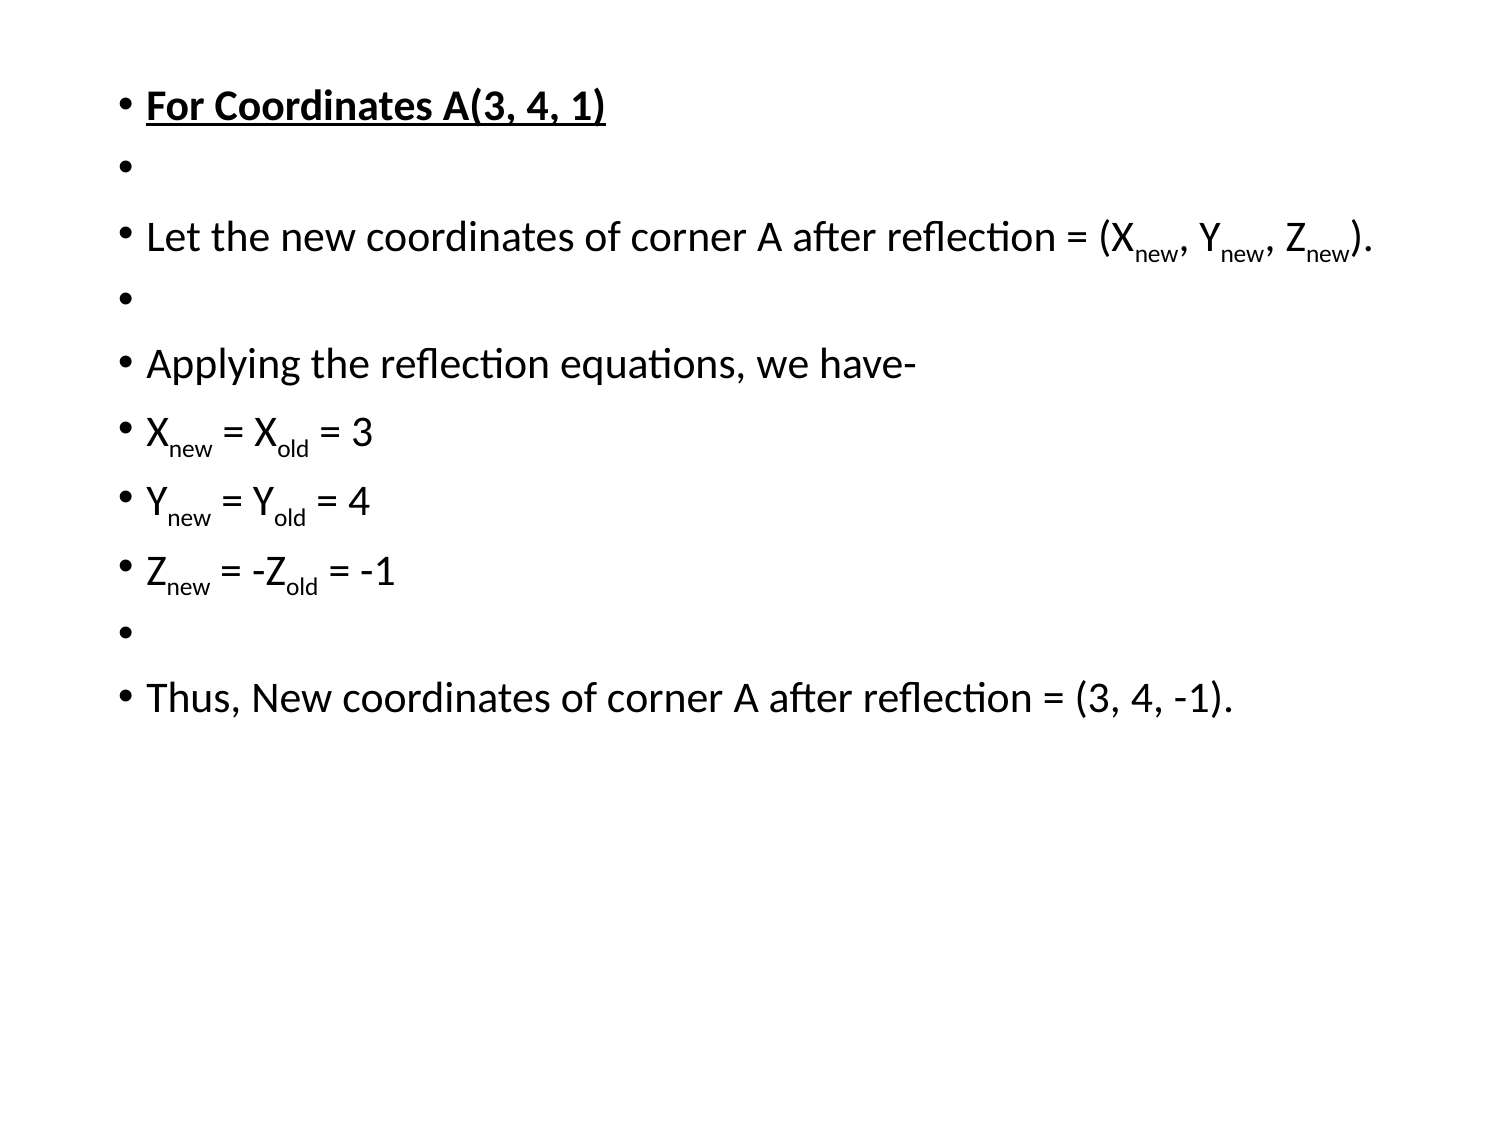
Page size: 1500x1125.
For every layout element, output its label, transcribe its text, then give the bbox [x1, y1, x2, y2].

list For Coordinates A(3, 4, 1) Let the new coordinates of corner A after reflection = (Xnew, Ynew, Znew). Applying the reflection equations, we have- Xnew = Xold = 3 Ynew = Yold = 4 Znew = -Zold = -1 Thus, New coordinates of corner A after reflection = (3, 4, -1). [103, 75, 1397, 1014]
